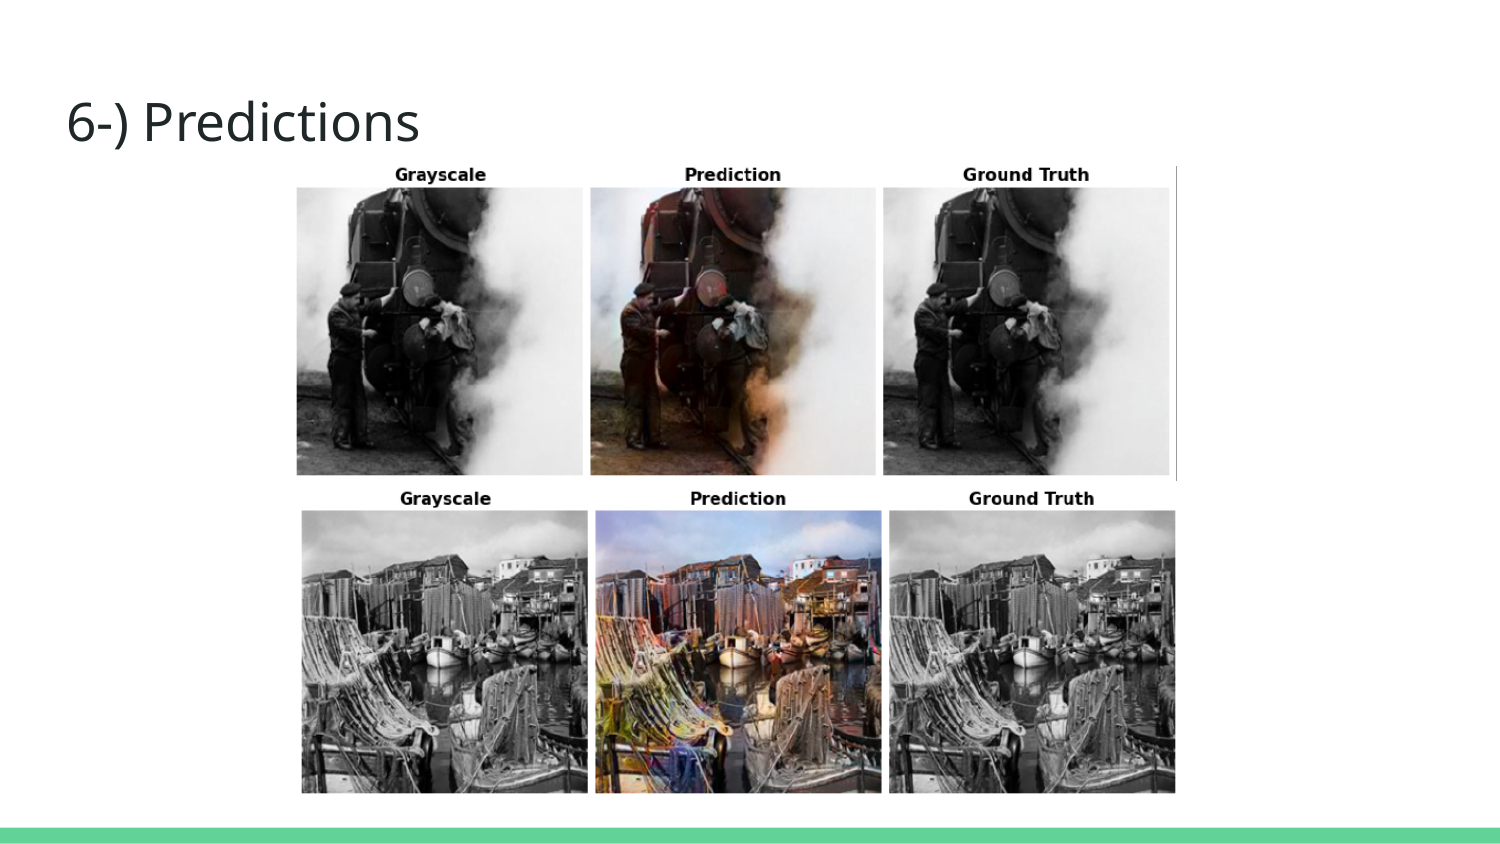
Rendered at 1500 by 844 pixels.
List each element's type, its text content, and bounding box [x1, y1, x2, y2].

picture [295, 166, 1177, 481]
picture [295, 489, 1177, 804]
title 6-) Predictions [51, 72, 1449, 167]
